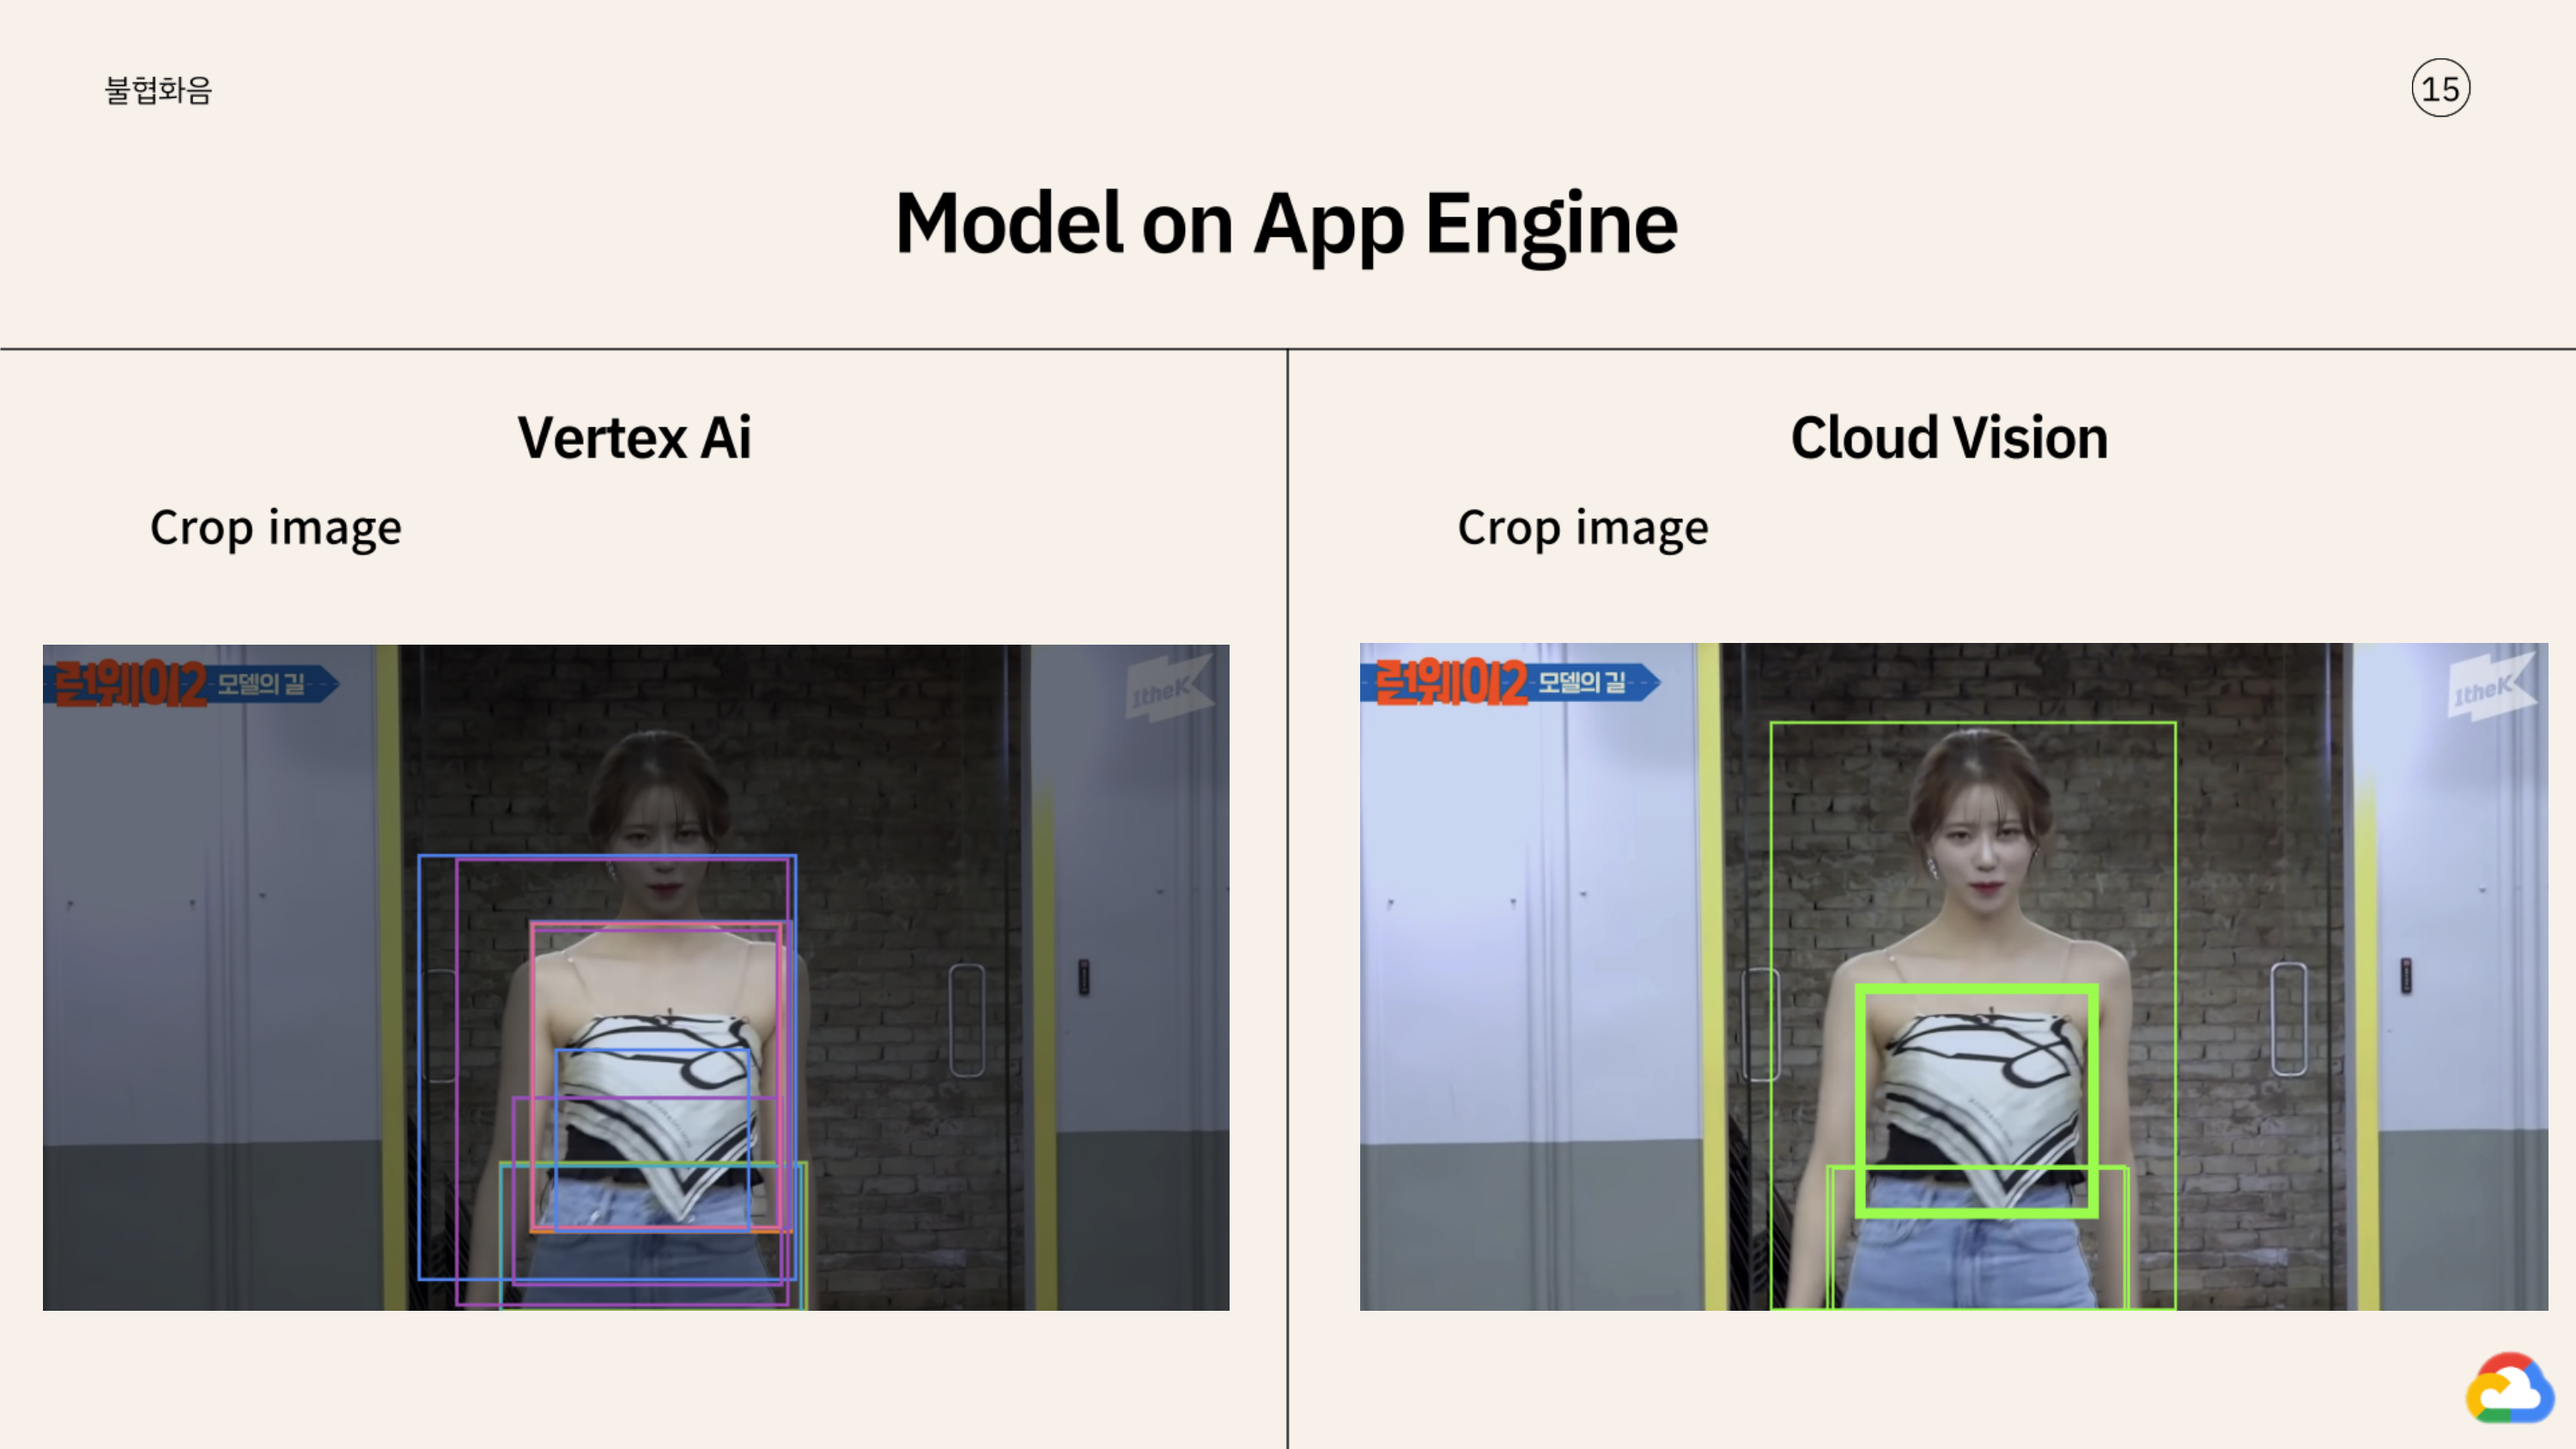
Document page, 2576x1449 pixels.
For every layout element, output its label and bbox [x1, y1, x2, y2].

text_box [104, 58, 2472, 119]
text_box [2441, 1310, 2576, 1449]
text_box [1233, 895, 1355, 904]
picture [0, 376, 1093, 603]
picture [2398, 45, 2501, 145]
text_box [0, 344, 417, 353]
text_box [2002, 344, 2576, 353]
picture [94, 52, 243, 140]
picture [421, 134, 2454, 895]
picture [1285, 904, 1291, 1449]
text_box [1359, 642, 2549, 1311]
text_box [43, 645, 1230, 1311]
